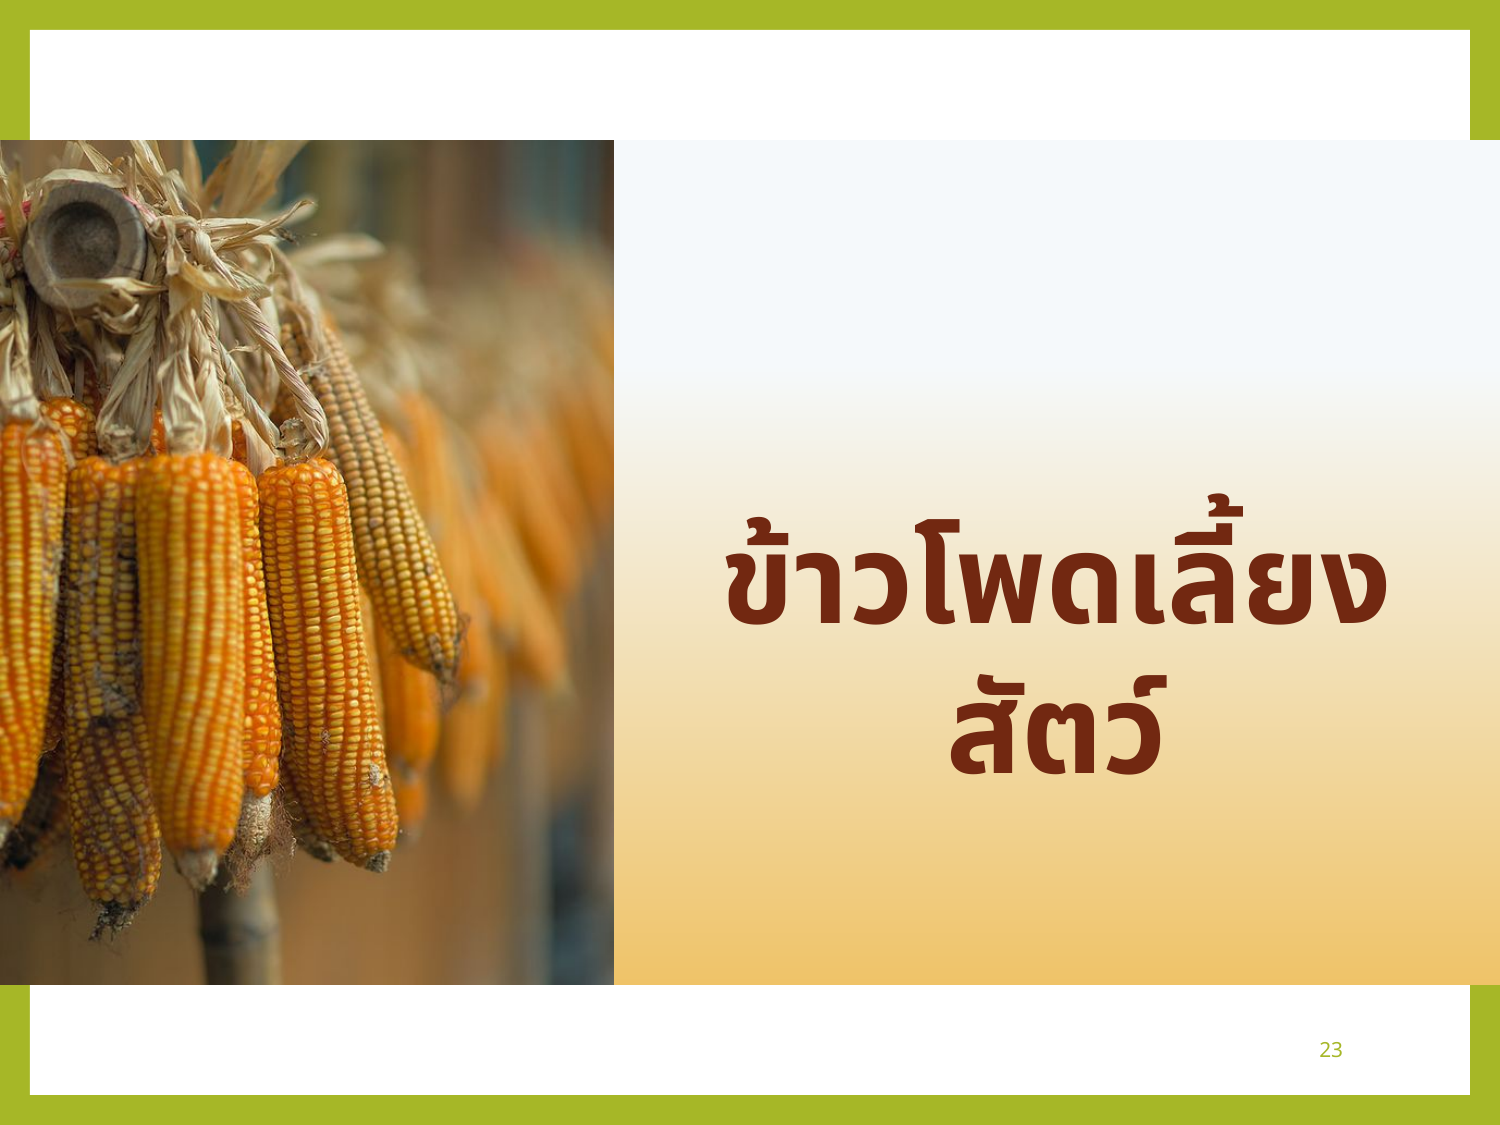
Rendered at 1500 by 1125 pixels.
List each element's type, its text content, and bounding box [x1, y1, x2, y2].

slide_number 23 [1147, 1020, 1358, 1081]
text_box [613, 139, 1500, 986]
picture [0, 140, 614, 985]
text_box ข้าวโพดเลี้ยงสัตว์ [659, 491, 1454, 807]
